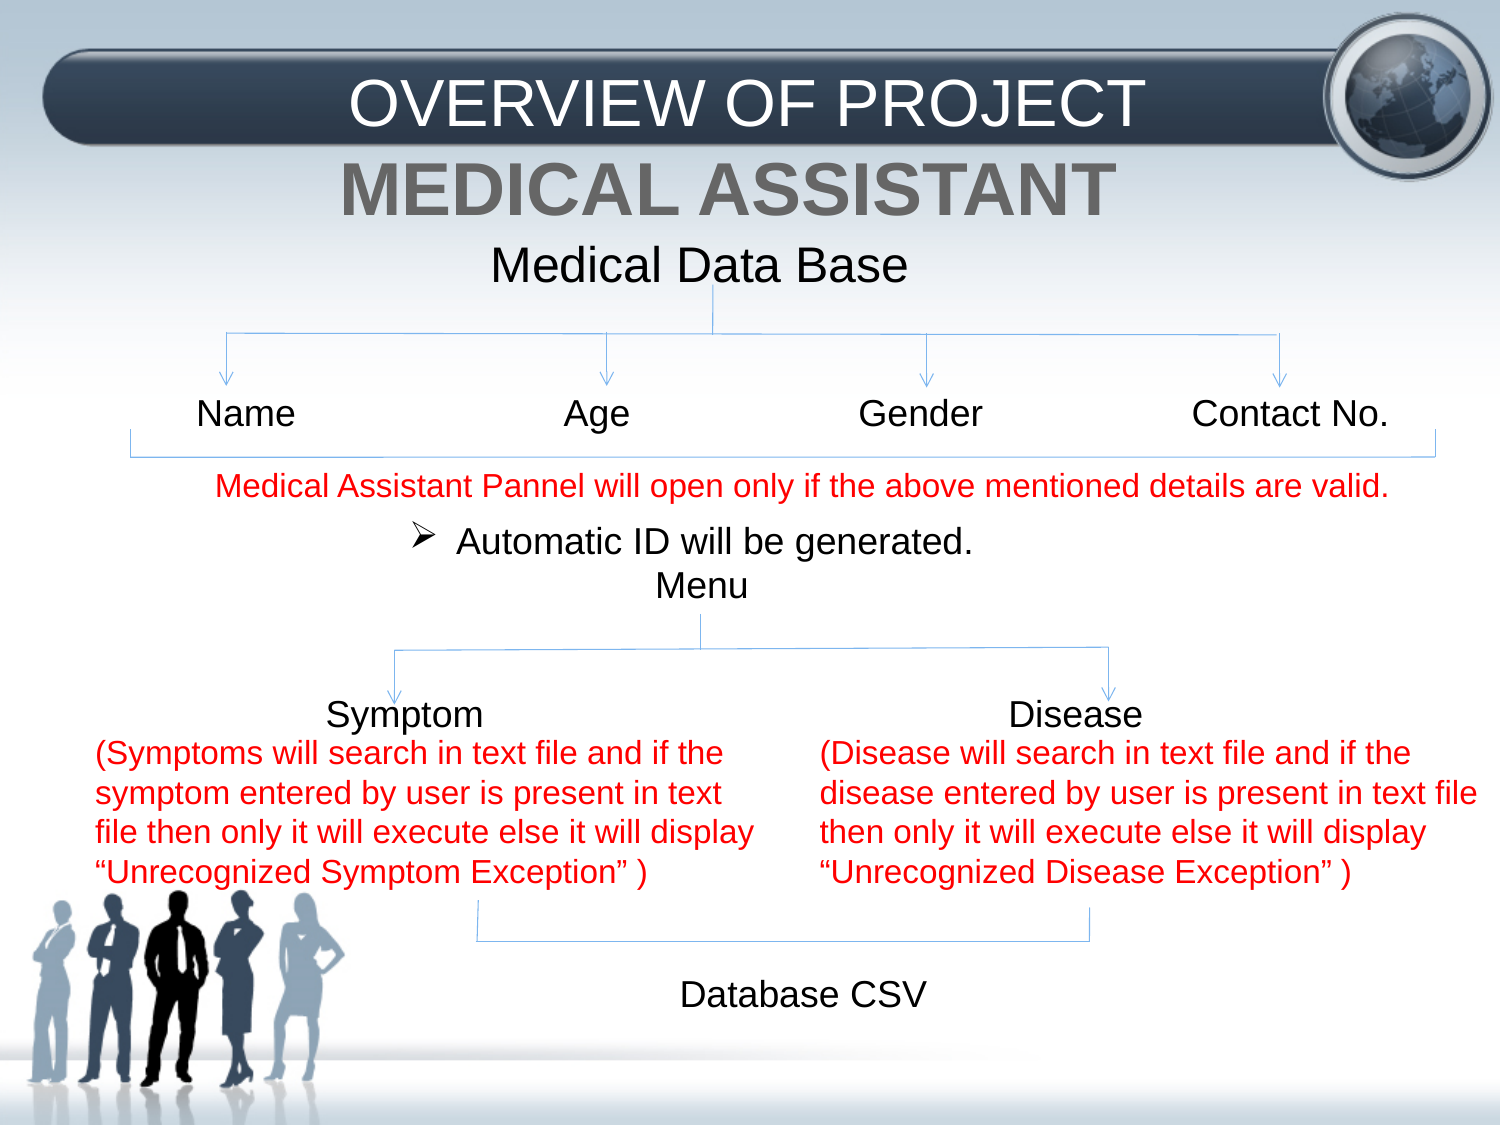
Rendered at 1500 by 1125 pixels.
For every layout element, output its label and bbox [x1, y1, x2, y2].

text_box [394, 647, 700, 651]
text_box [701, 647, 1108, 651]
picture [0, 0, 1500, 1125]
